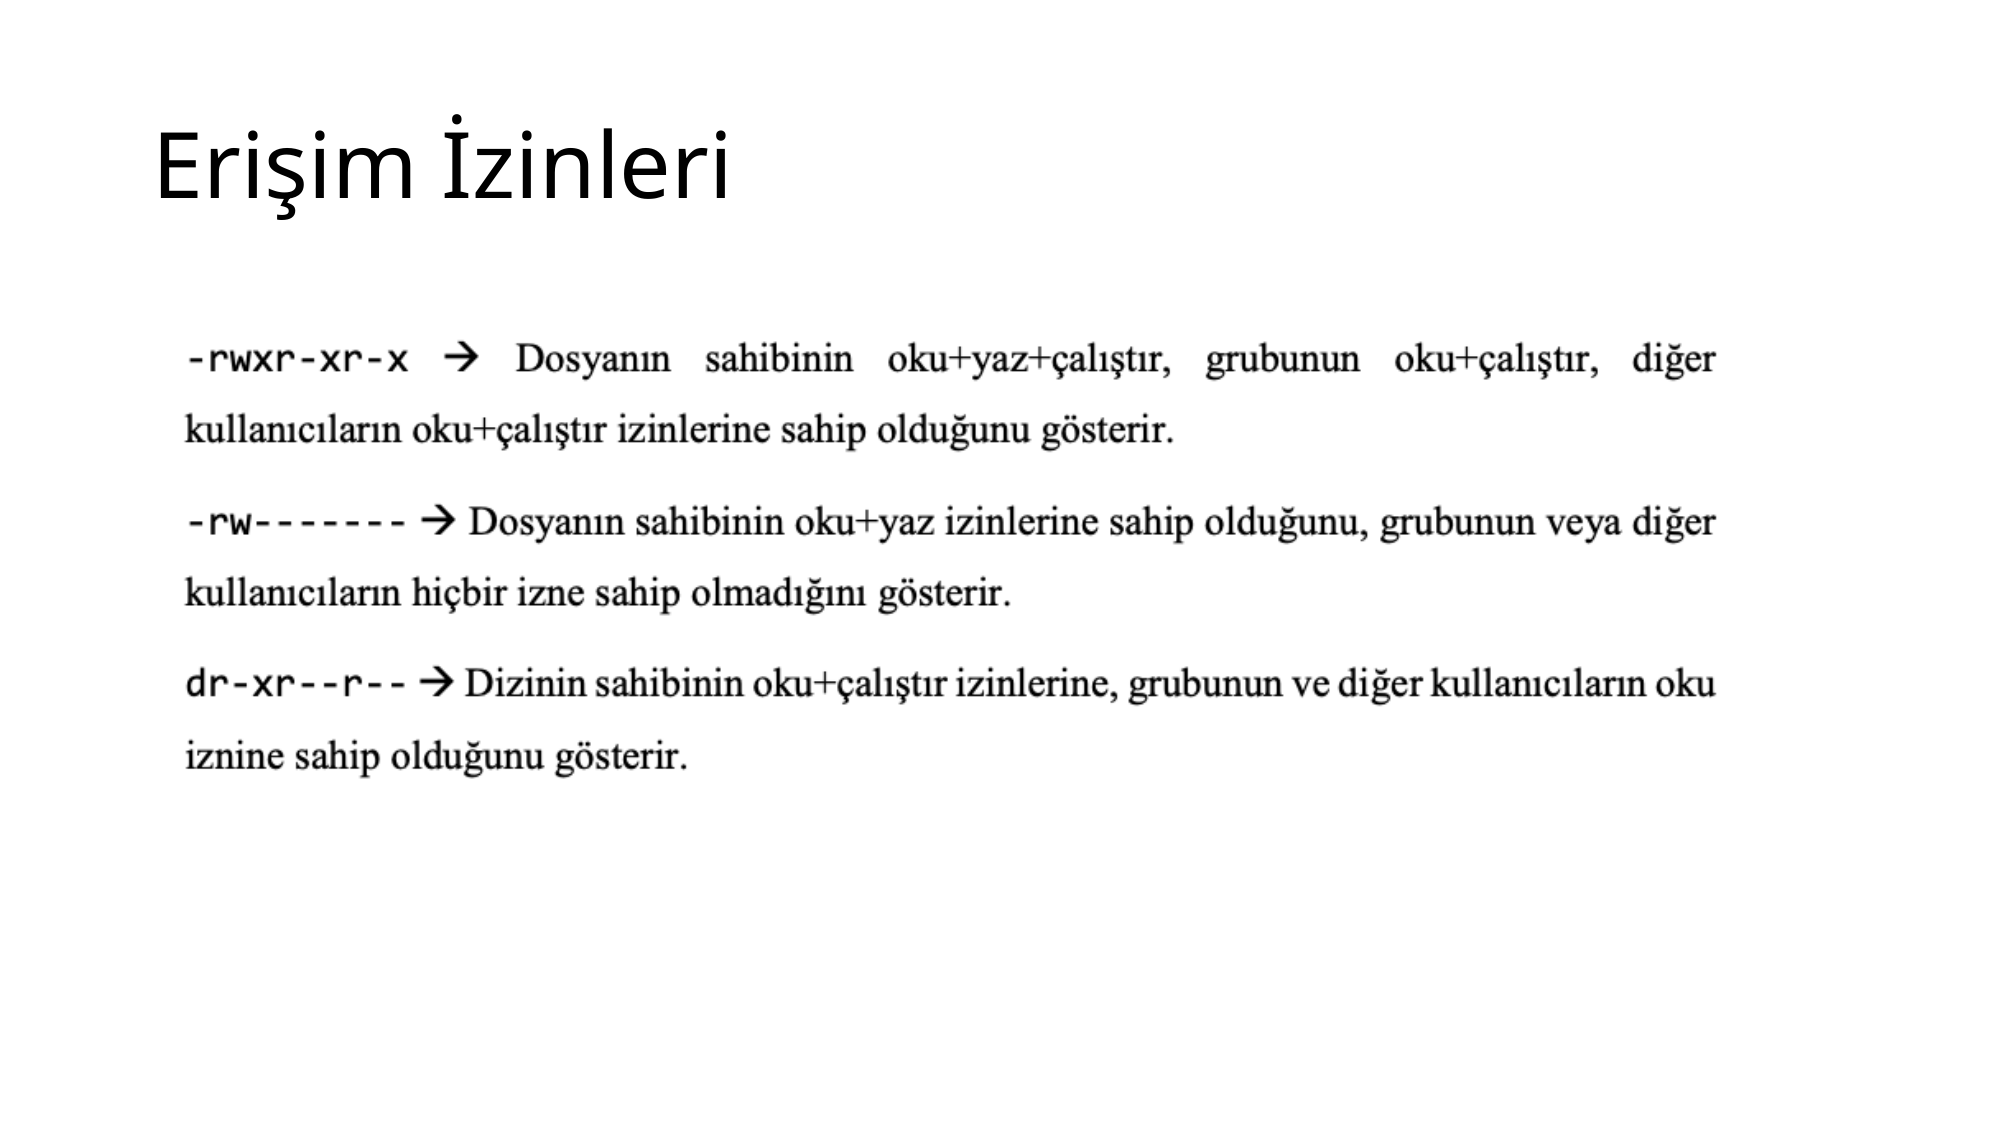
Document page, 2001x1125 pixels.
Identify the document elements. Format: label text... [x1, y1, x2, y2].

picture [117, 299, 1825, 807]
title Erişim İzinleri [137, 59, 1863, 278]
